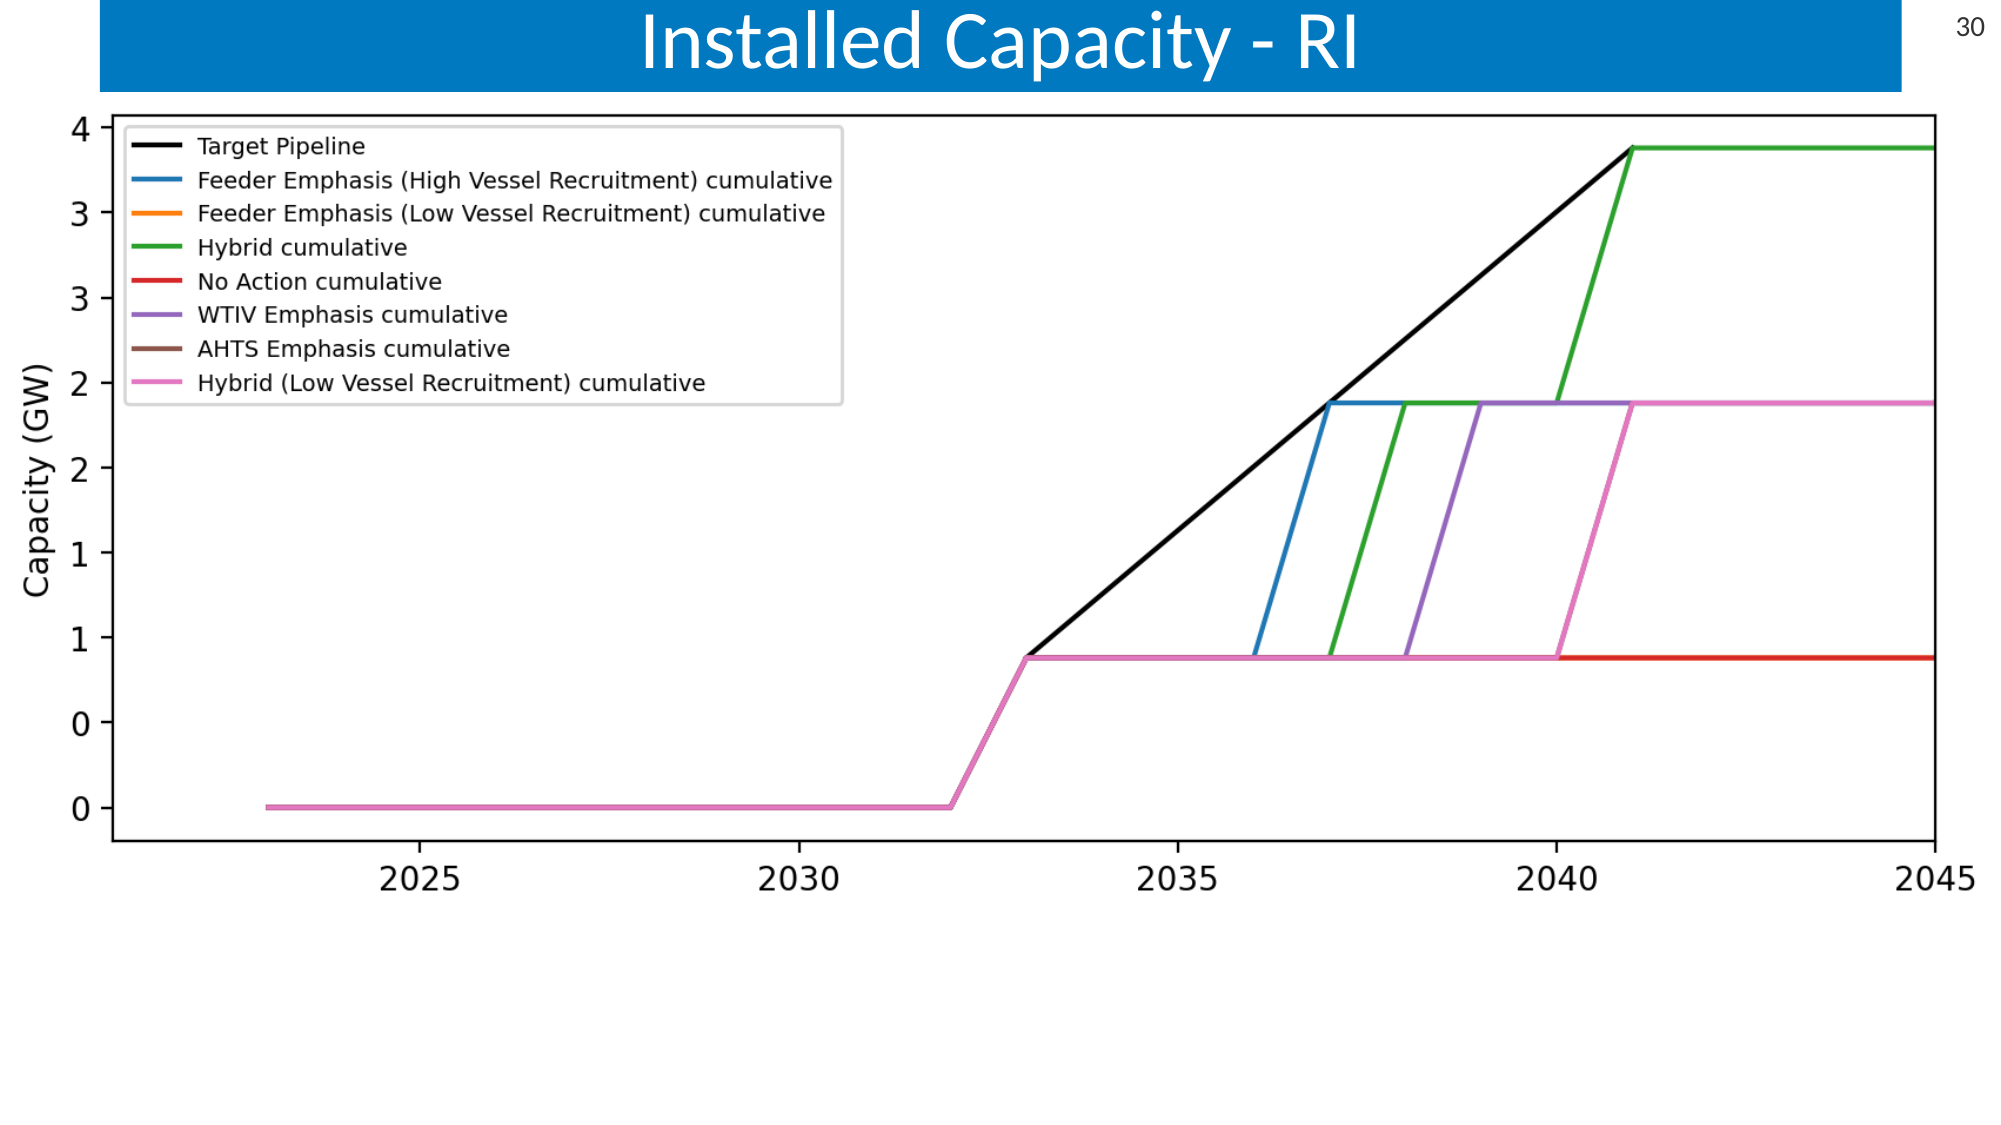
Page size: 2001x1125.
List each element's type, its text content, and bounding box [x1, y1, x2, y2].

title Installed Capacity - RI [99, 0, 1902, 89]
picture [0, 92, 2000, 920]
